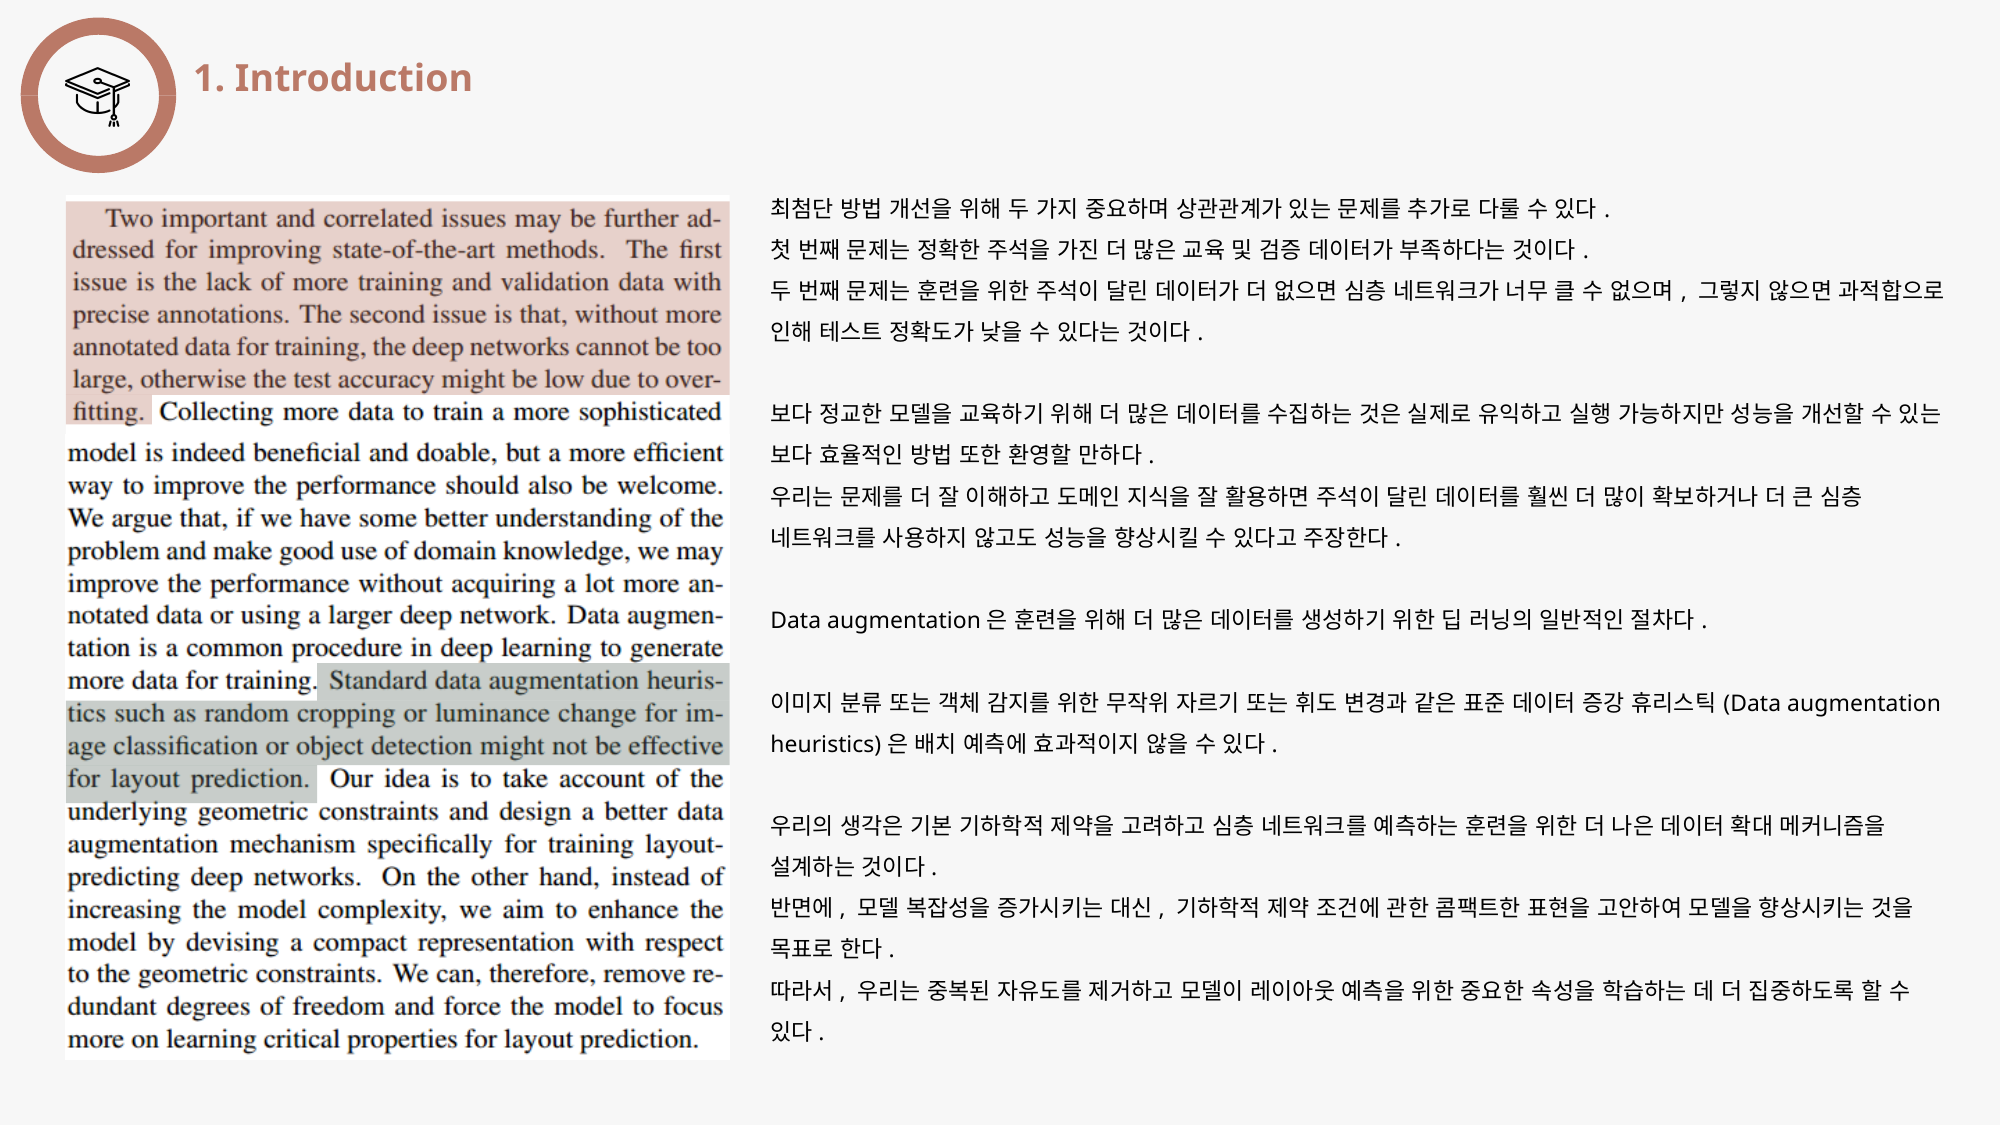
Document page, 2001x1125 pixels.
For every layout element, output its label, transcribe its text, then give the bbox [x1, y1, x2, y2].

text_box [65, 195, 730, 1060]
text_box [19, 96, 178, 175]
text_box 1. Introduction [178, 46, 556, 107]
text_box 최첨단 방법 개선을 위해 두 가지 중요하며 상관관계가 있는 문제를 추가로 다룰 수 있다. 첫 번째 문제는 정확한 주석을 가진 더 많은 교육 및 검증 데이터가 부족하다는 것이다. 두 번째 문제는 훈련을 위한 주석이 달린 데이터가 더 없으면 심층 네트워크가 너무 클 수 없으며, 그렇지 않으면 과적합으로 인해 테스트 정확도가 낮을 수 있다는 것이다. 보다 정교한 모델을 교육하기 위해 더 많은 데이터를 수집하는 것은 실제로 유익하고 실행 가능하지만 성능을 개선할 수 있는 보다 효율적인 방법 또한 환영할 만하다. 우리는 문제를 더 잘 이해하고 도메인 지식을 잘 활용하면 주석이 달린 데이터를 훨씬 더 많이 확보하거나 더 큰 심층 네트워크를 사용하지 않고도 성능을 향상시킬 수 있다고 주장한다. Data augmentation은 훈련을 위해 더 많은 데이터를 생성하기 위한 딥 러닝의 일반적인 절차다. 이미지 분류 또는 객체 감지를 위한 무작위 자르기 또는 휘도 변경과 같은 표준 데이터 증강 휴리스틱(Data augmentation heuristics)은 배치 예측에 효과적이지 않을 수 있다. 우리의 생각은 기본 기하학적 제약을 고려하고 심층 네트워크를 예측하는 훈련을 위한 더 나은 데이터 확대 메커니즘을 설계하는 것이다. 반면에, 모델 복잡성을 증가시키는 대신, 기하학적 제약 조건에 관한 콤팩트한 표현을 고안하여 모델을 향상시키는 것을 목표로 한다. 따라서, 우리는 중복된 자유도를 제거하고 모델이 레이아웃 예측을 위한 중요한 속성을 학습하는 데 더 집중하도록 할 수 있다. [755, 173, 1964, 1053]
text_box [19, 16, 178, 97]
picture [65, 65, 130, 129]
